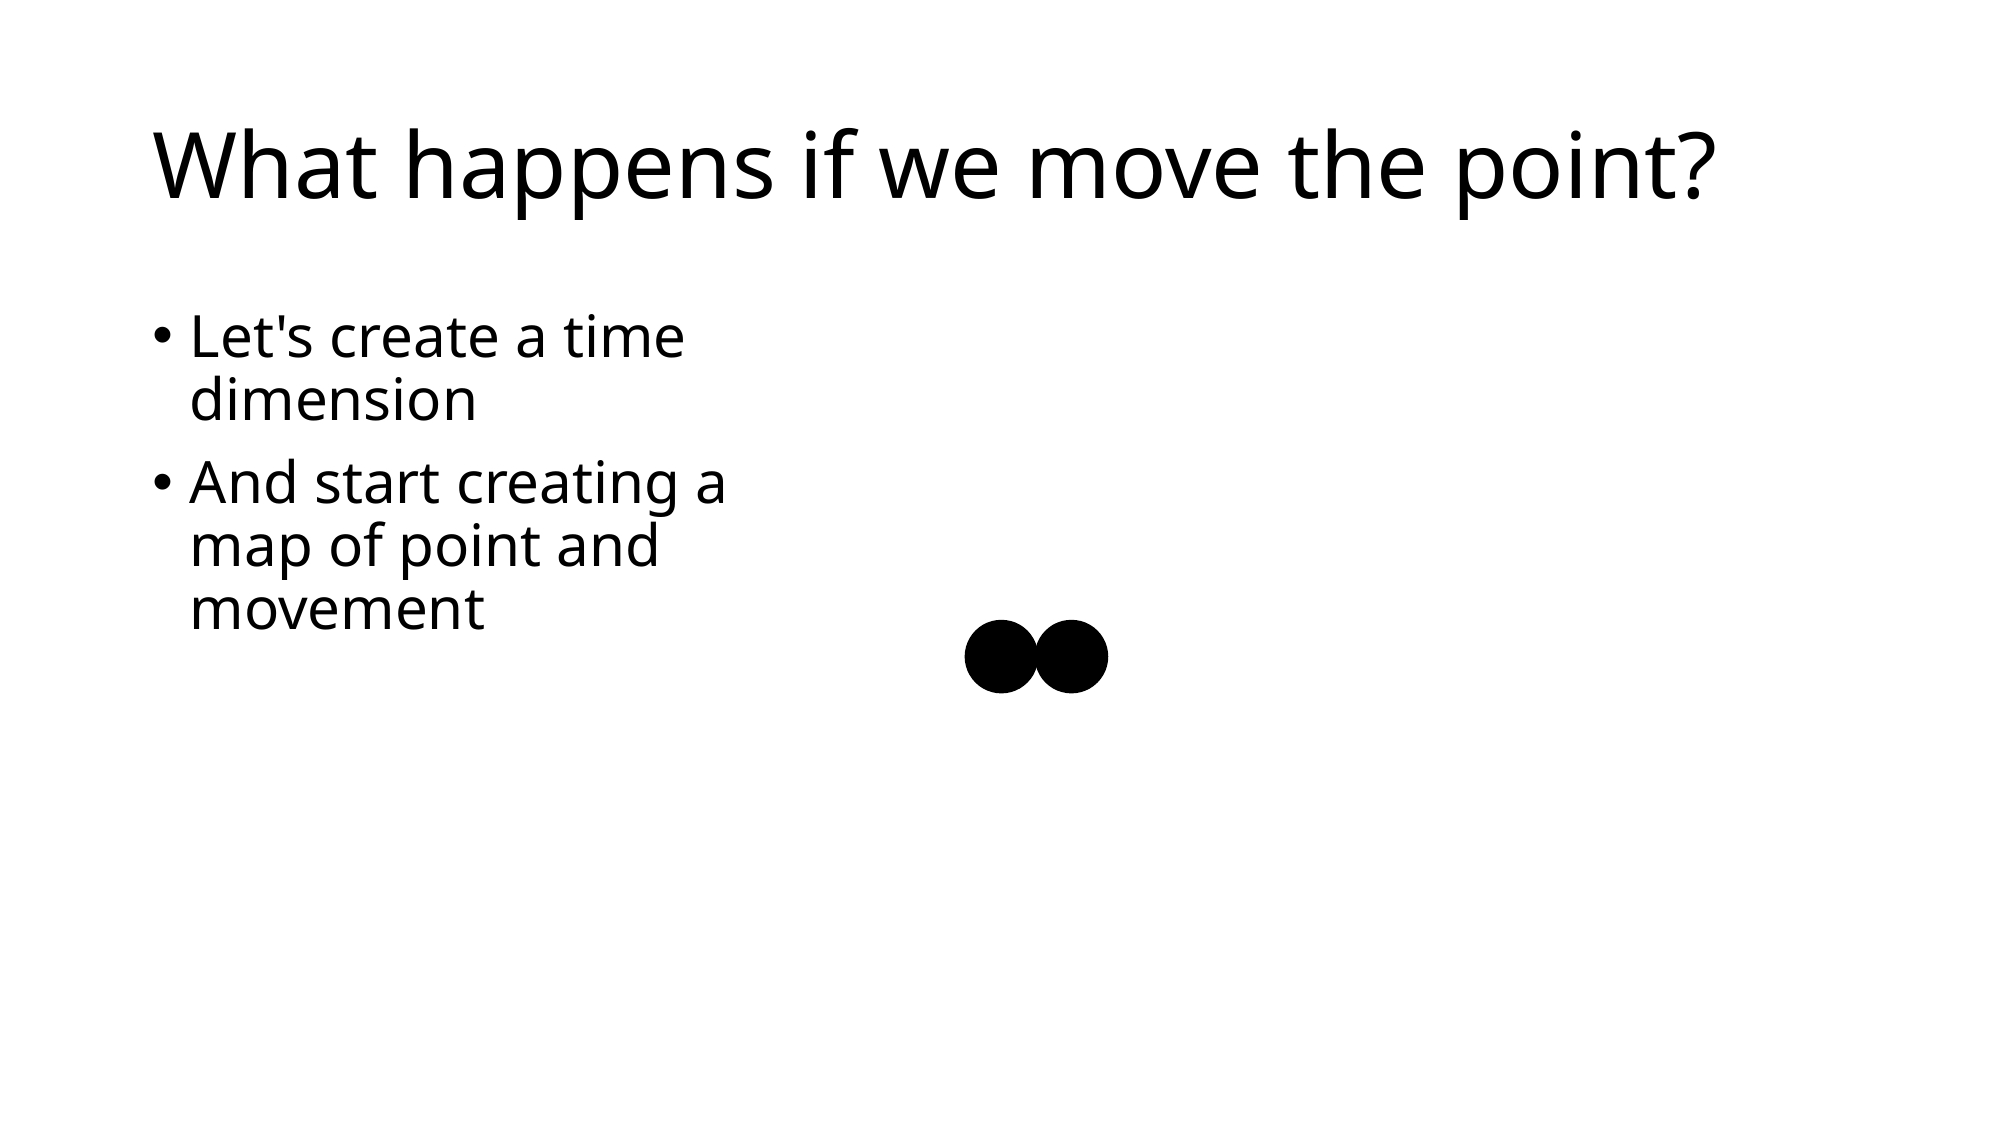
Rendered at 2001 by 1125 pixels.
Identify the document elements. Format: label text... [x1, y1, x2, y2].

title What happens if we move the point? [137, 59, 1863, 278]
list Let's create a time dimension And start creating a map of point and movement [137, 299, 863, 1014]
text_box [1034, 619, 1109, 694]
text_box [964, 619, 1036, 694]
